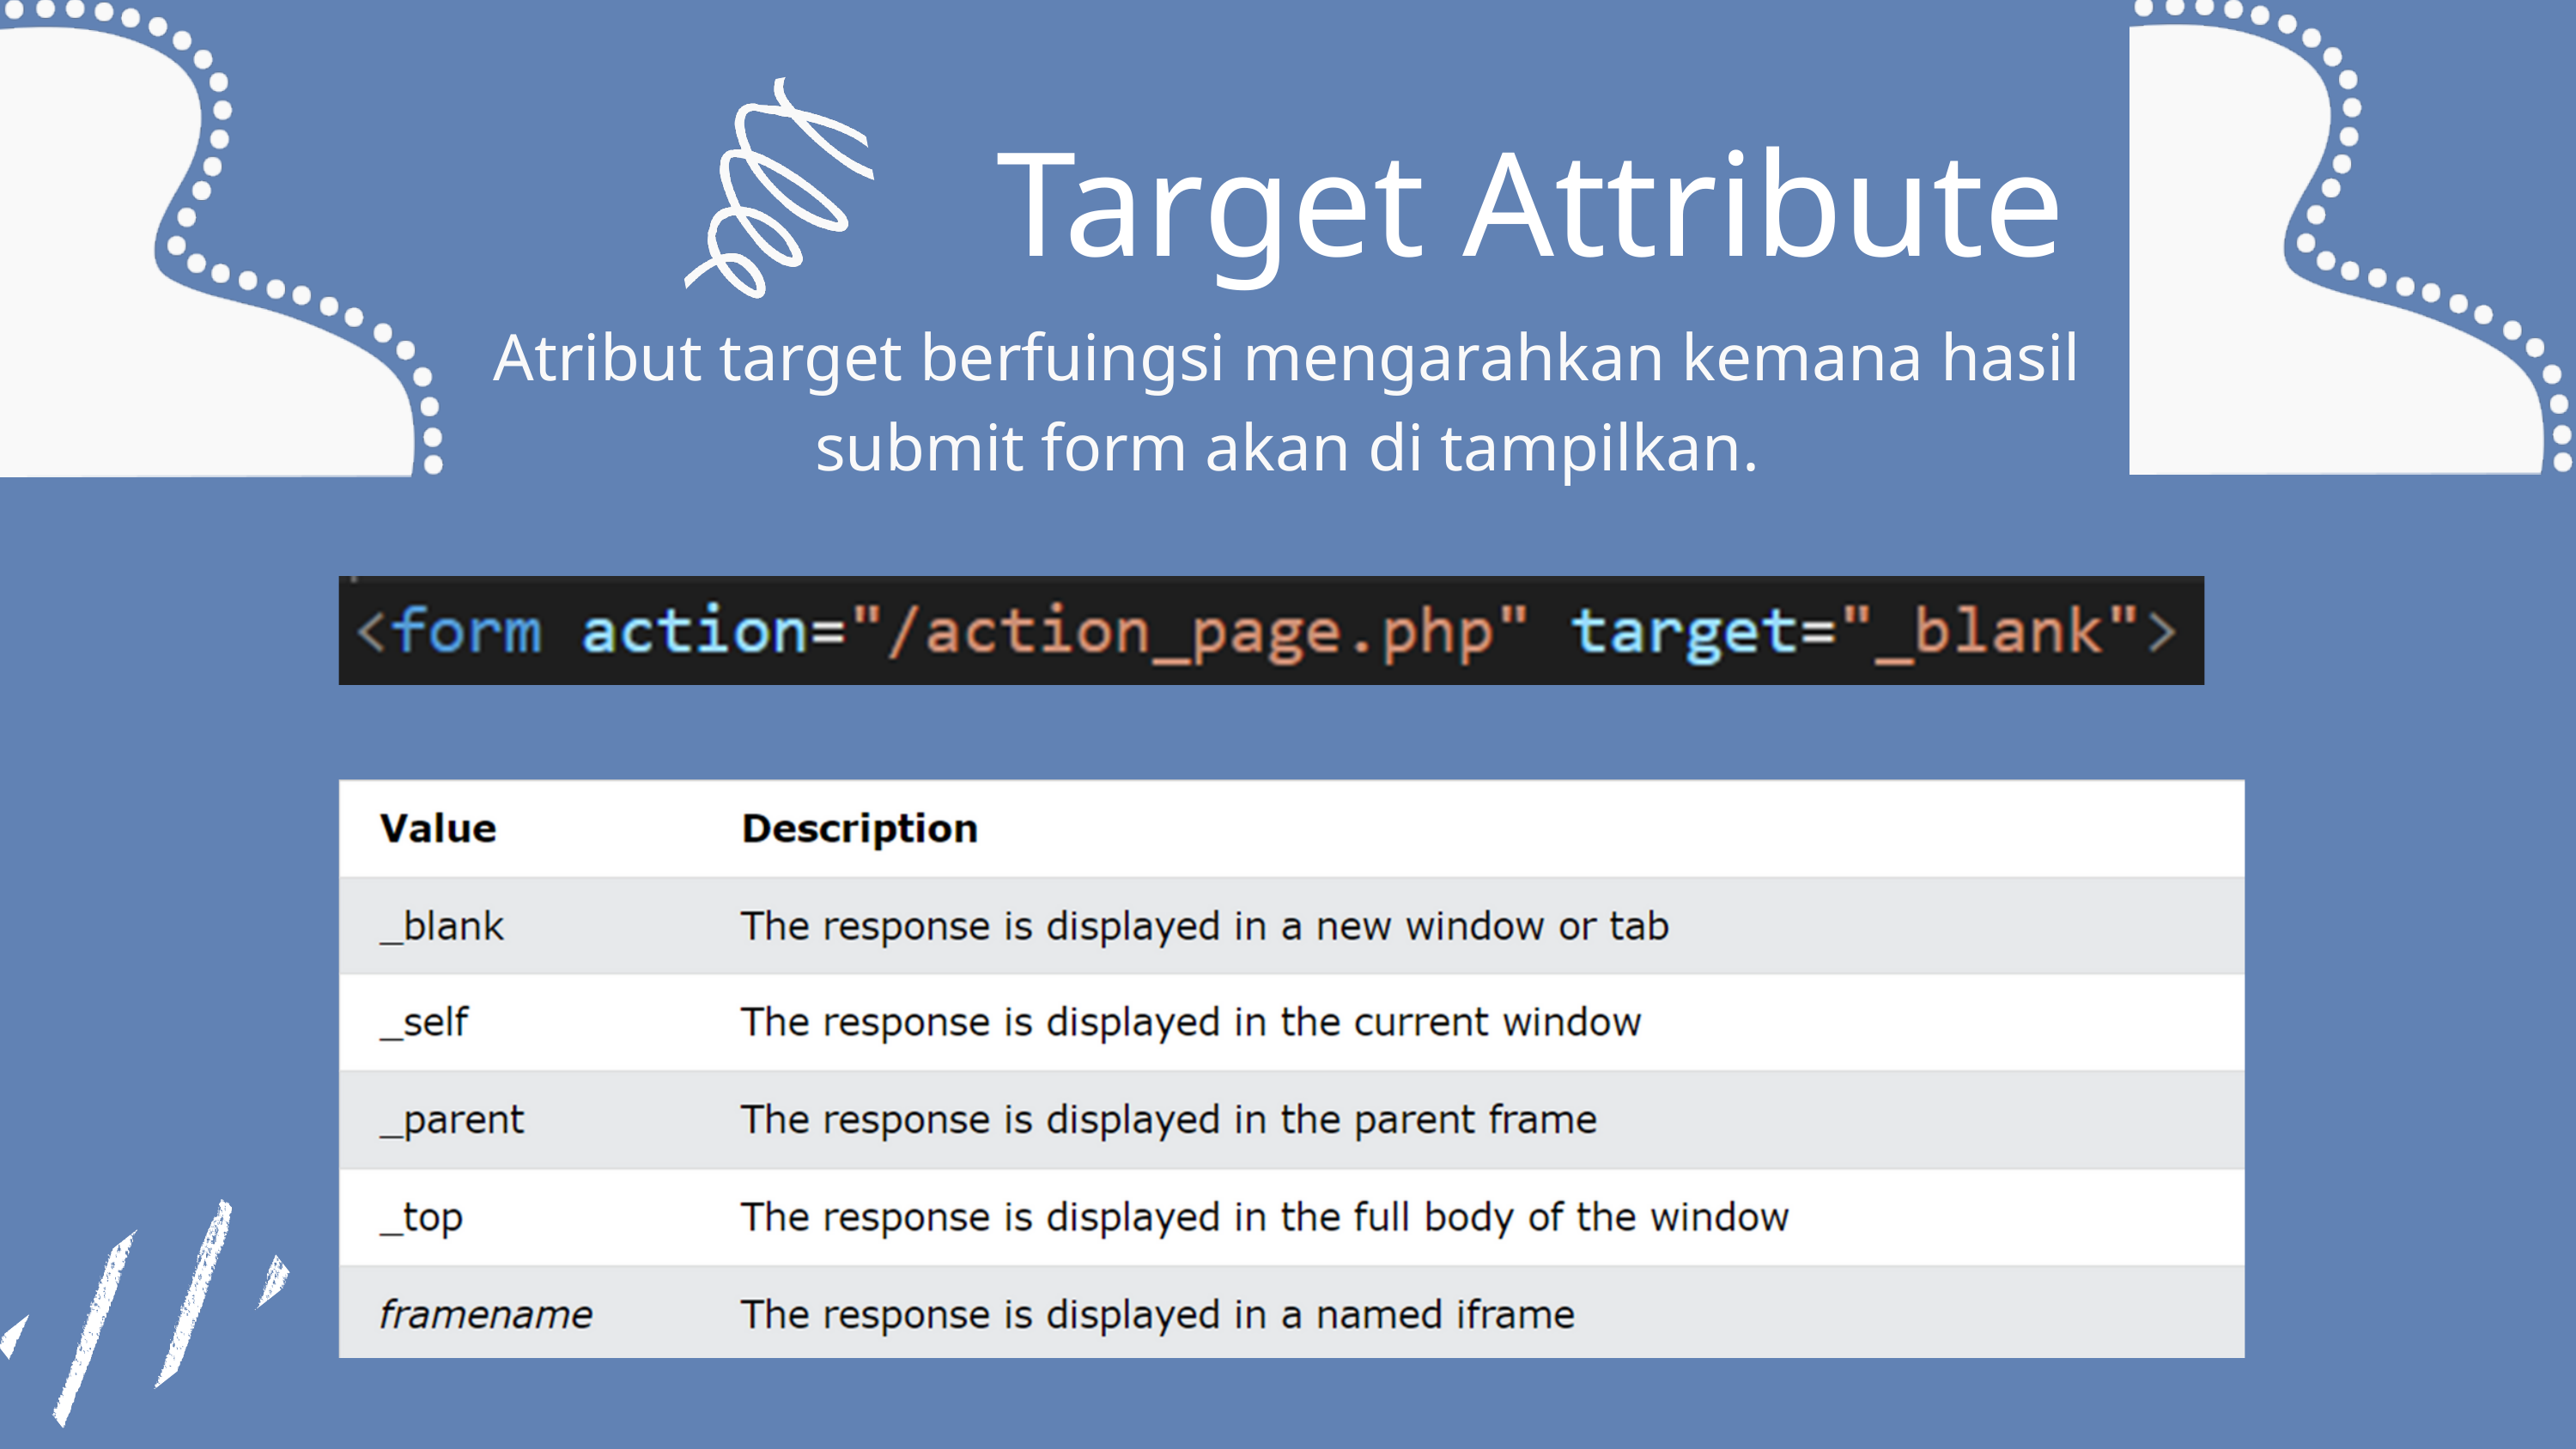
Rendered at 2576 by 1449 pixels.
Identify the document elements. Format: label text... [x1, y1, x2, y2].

text_box [2129, 0, 2576, 475]
text_box [338, 779, 2245, 1358]
text_box [0, 1171, 295, 1449]
text_box Atribut target berfuingsi mengarahkan kemana hasil submit form akan di tampilkan. [399, 304, 2177, 484]
text_box [651, 64, 864, 304]
text_box [338, 576, 2205, 686]
text_box Target Attribute [857, 82, 2129, 285]
text_box [0, 0, 447, 477]
